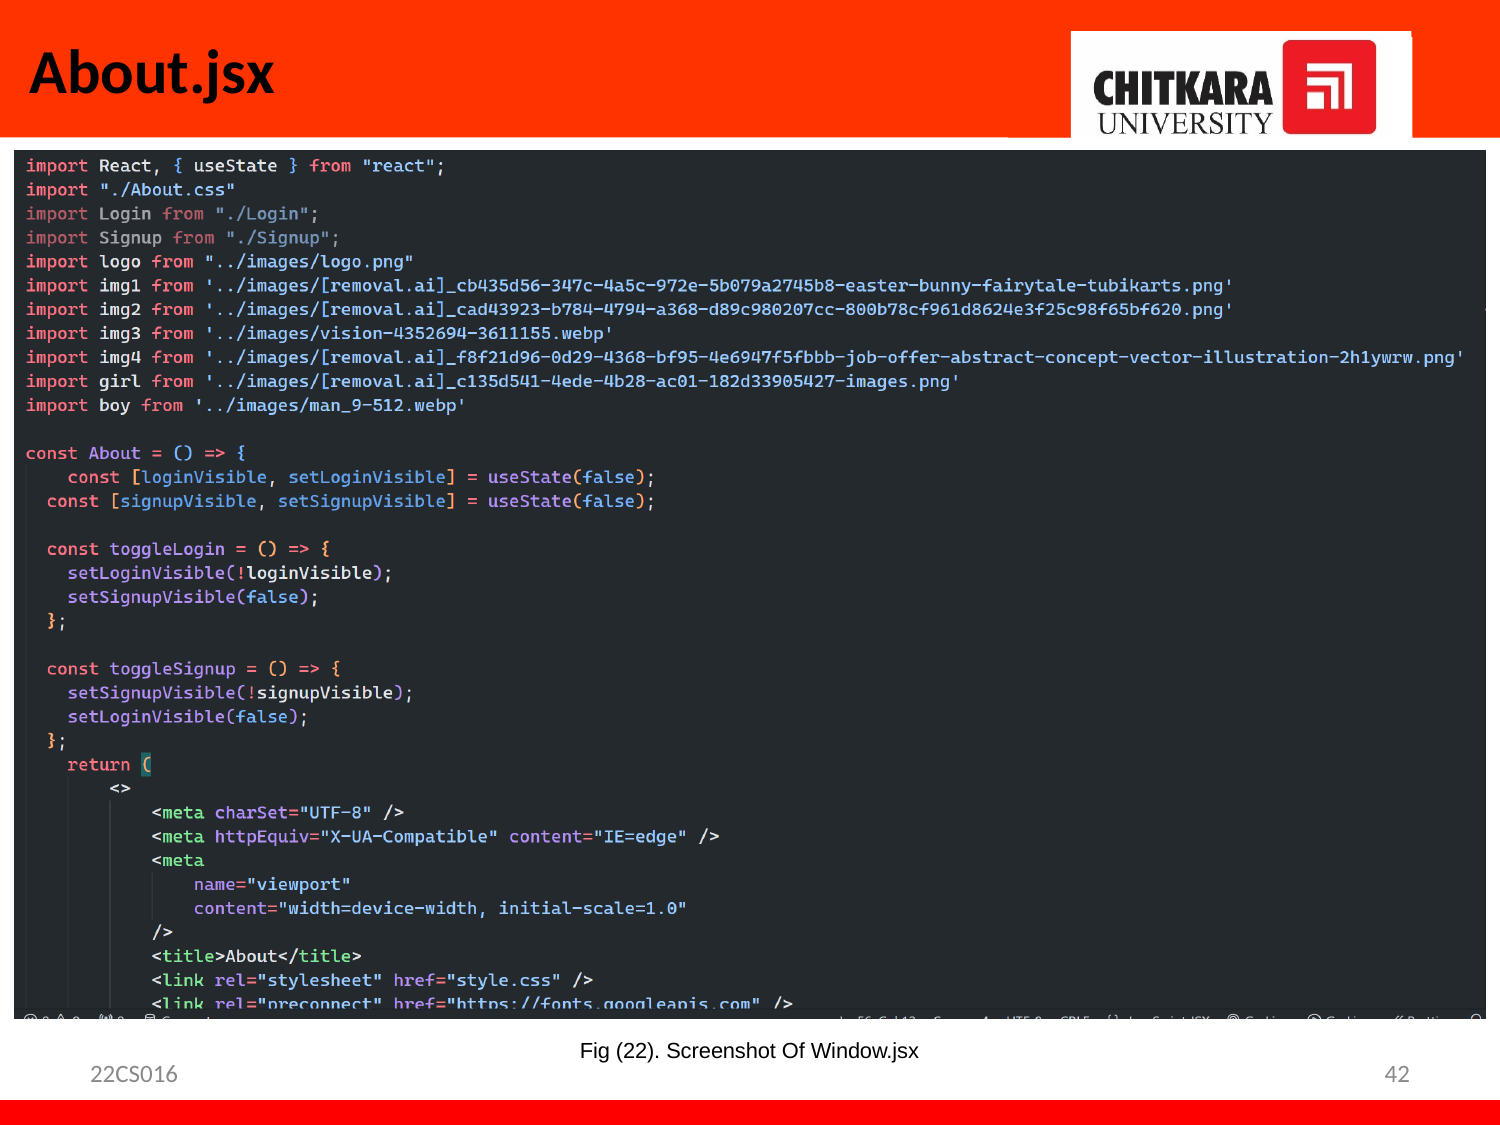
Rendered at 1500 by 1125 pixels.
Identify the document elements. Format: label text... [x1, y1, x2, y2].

picture [1074, 37, 1391, 138]
slide_number 22CS016 [75, 1042, 425, 1103]
slide_number 42 [1074, 1042, 1425, 1103]
text_box Fig (22). Screenshot Of Window.jsx [374, 1029, 1125, 1071]
picture [14, 150, 1486, 1019]
title About.jsx [14, 0, 1063, 138]
